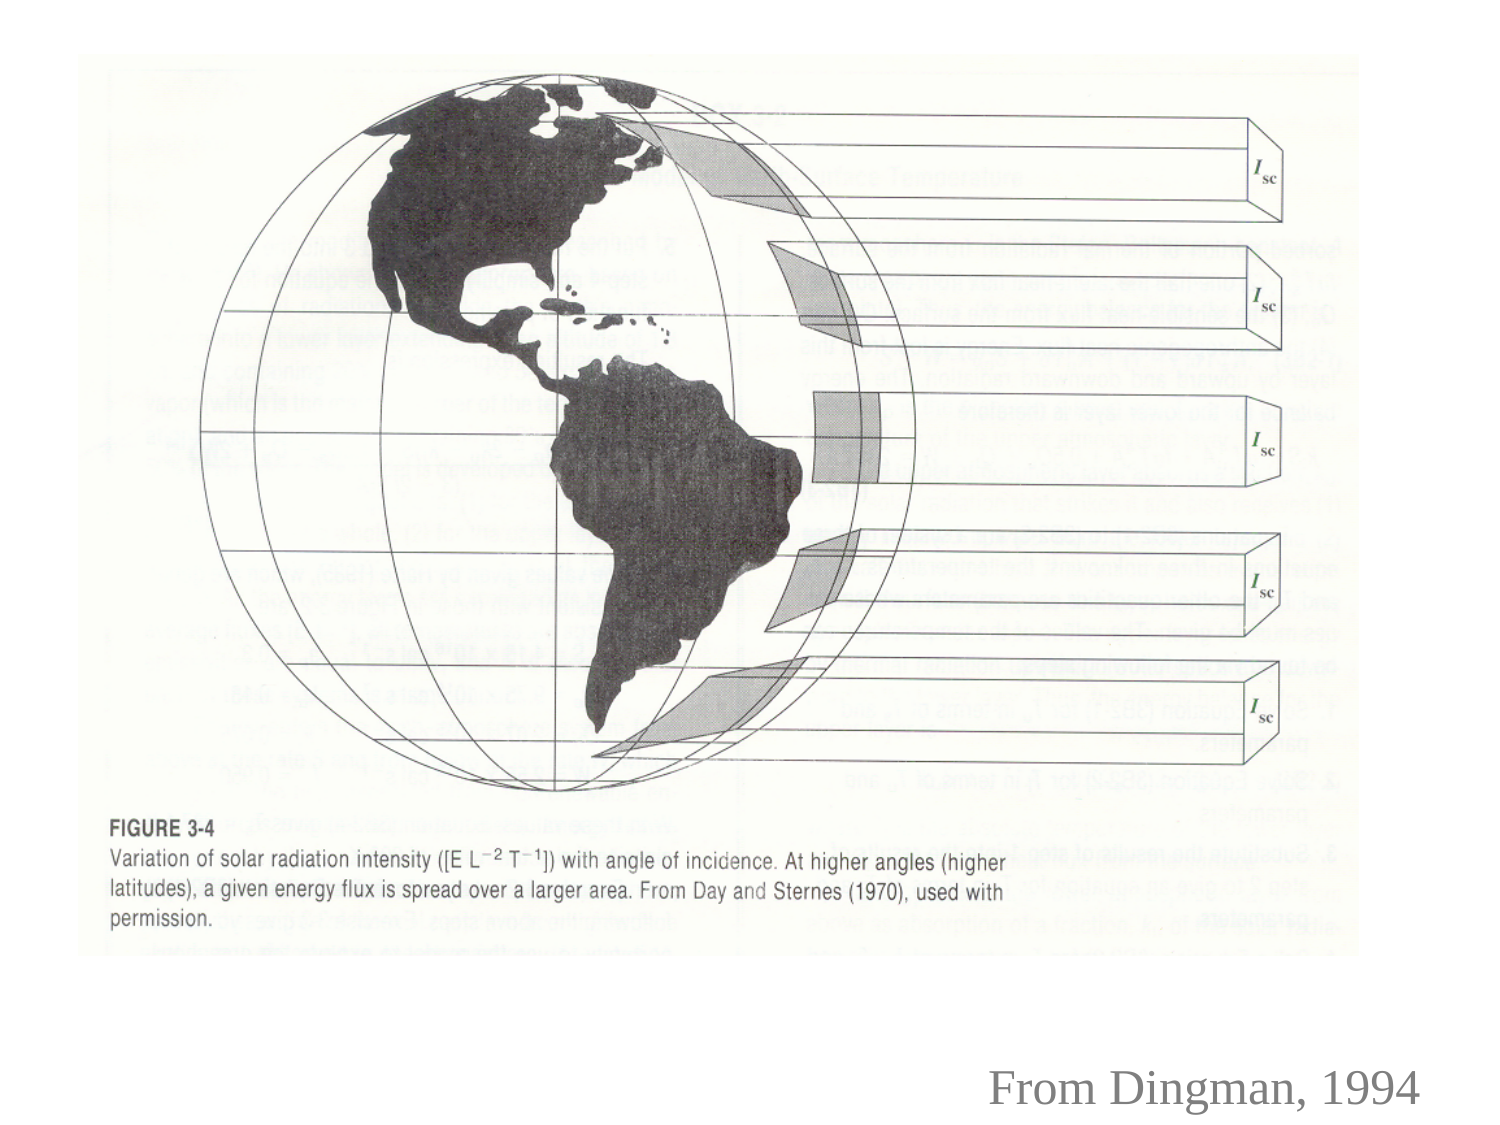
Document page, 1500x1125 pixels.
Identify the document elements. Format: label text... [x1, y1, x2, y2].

picture [77, 54, 1360, 956]
text_box From Dingman, 1994 [973, 1046, 1481, 1122]
